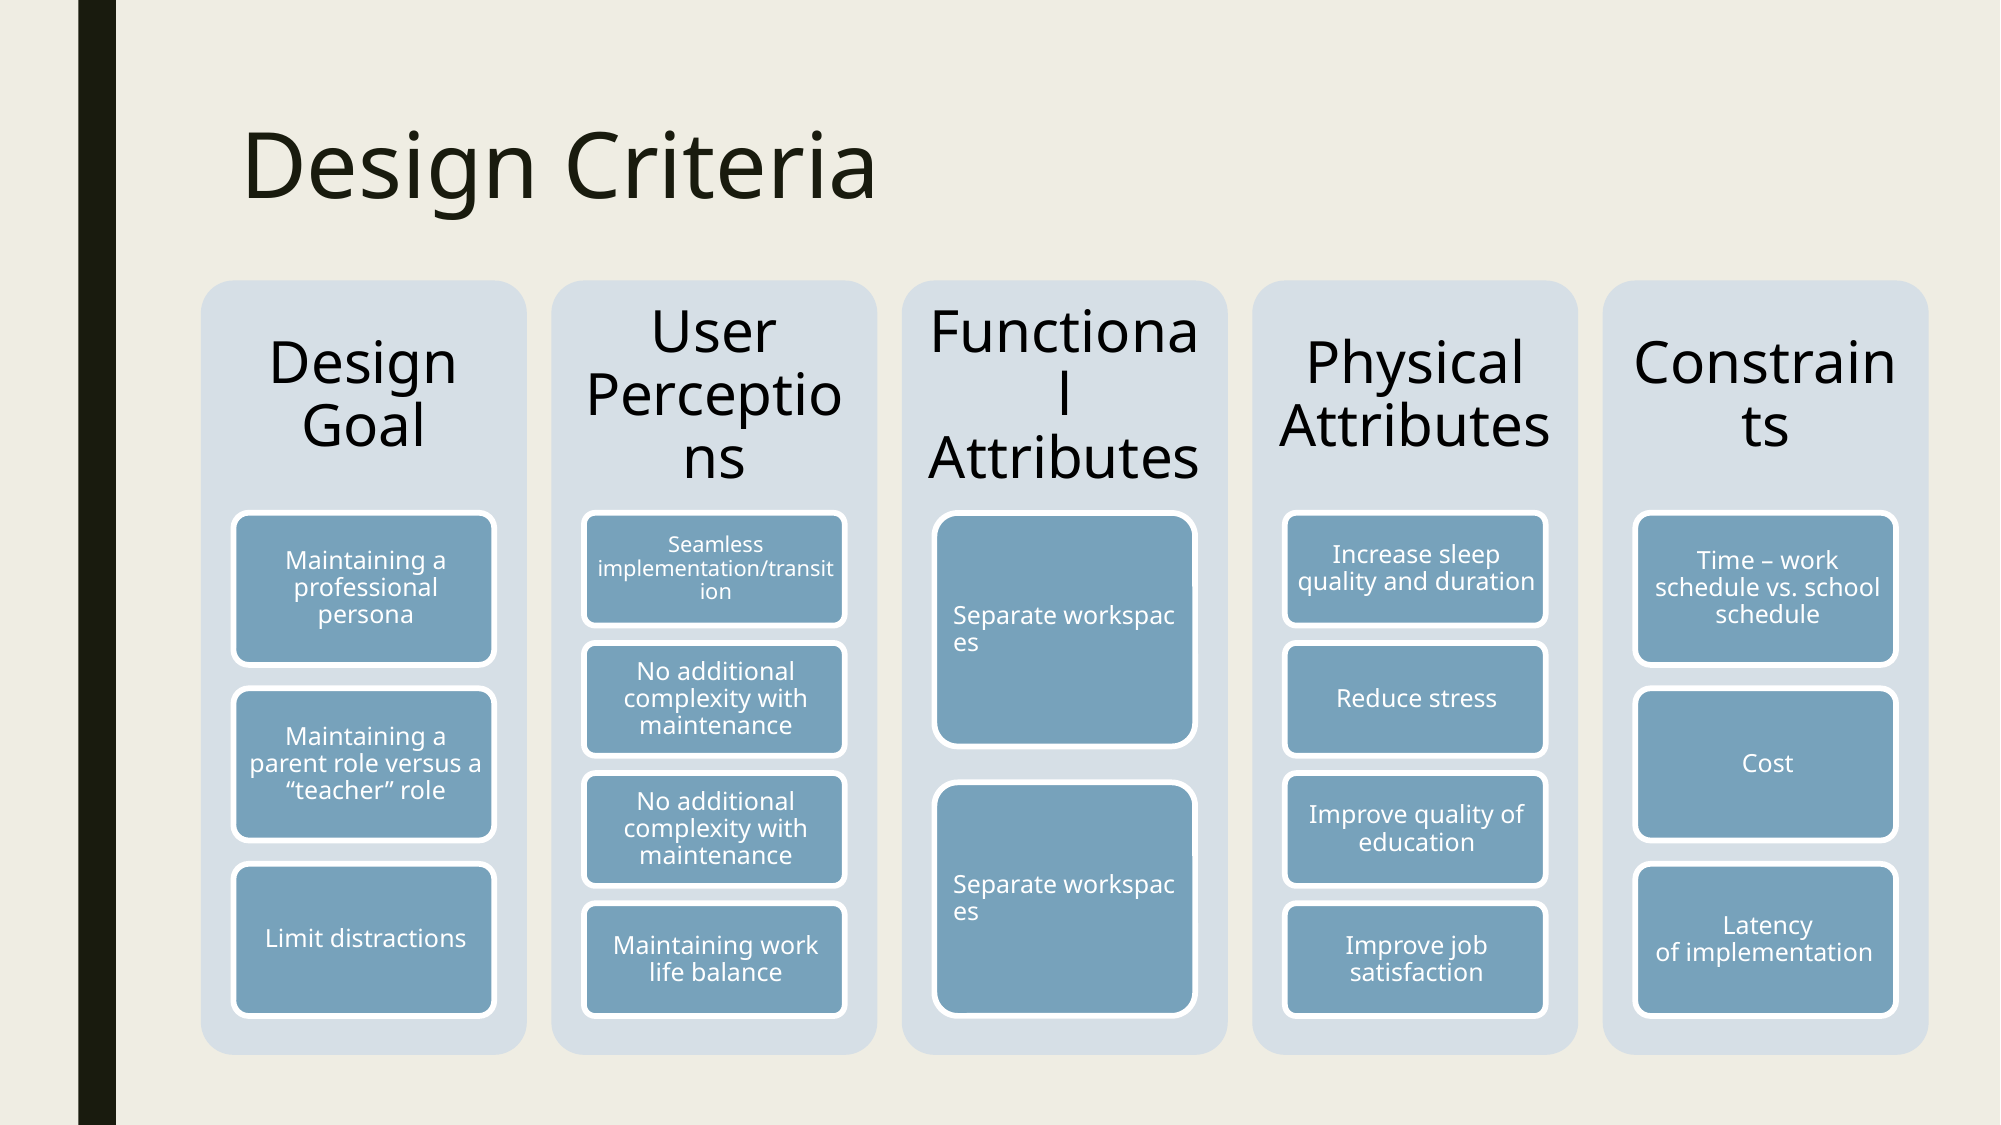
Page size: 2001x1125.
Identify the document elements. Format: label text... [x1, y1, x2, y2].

title Design Criteria [225, 112, 1800, 280]
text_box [199, 280, 1930, 1055]
